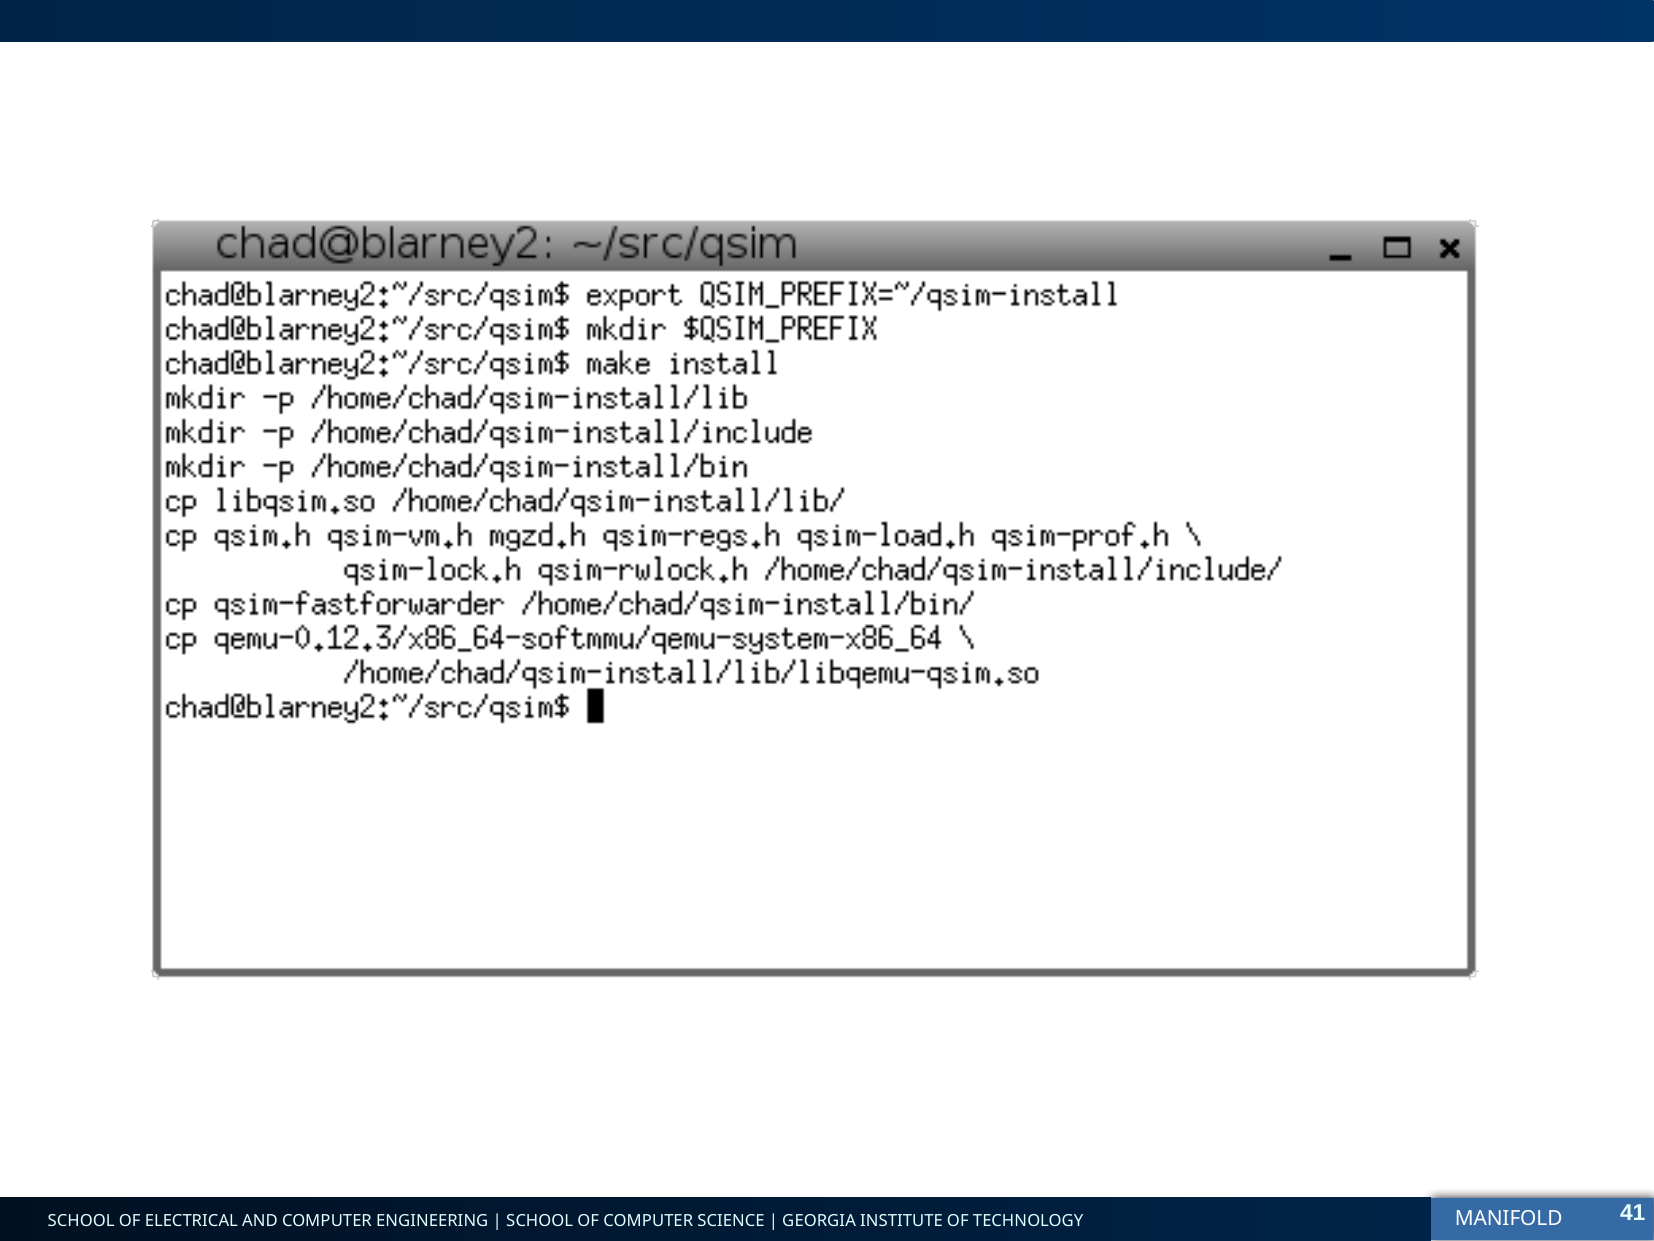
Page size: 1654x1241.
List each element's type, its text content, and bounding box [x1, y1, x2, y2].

slide_number 41 [1580, 1191, 1646, 1231]
picture [151, 219, 1479, 981]
